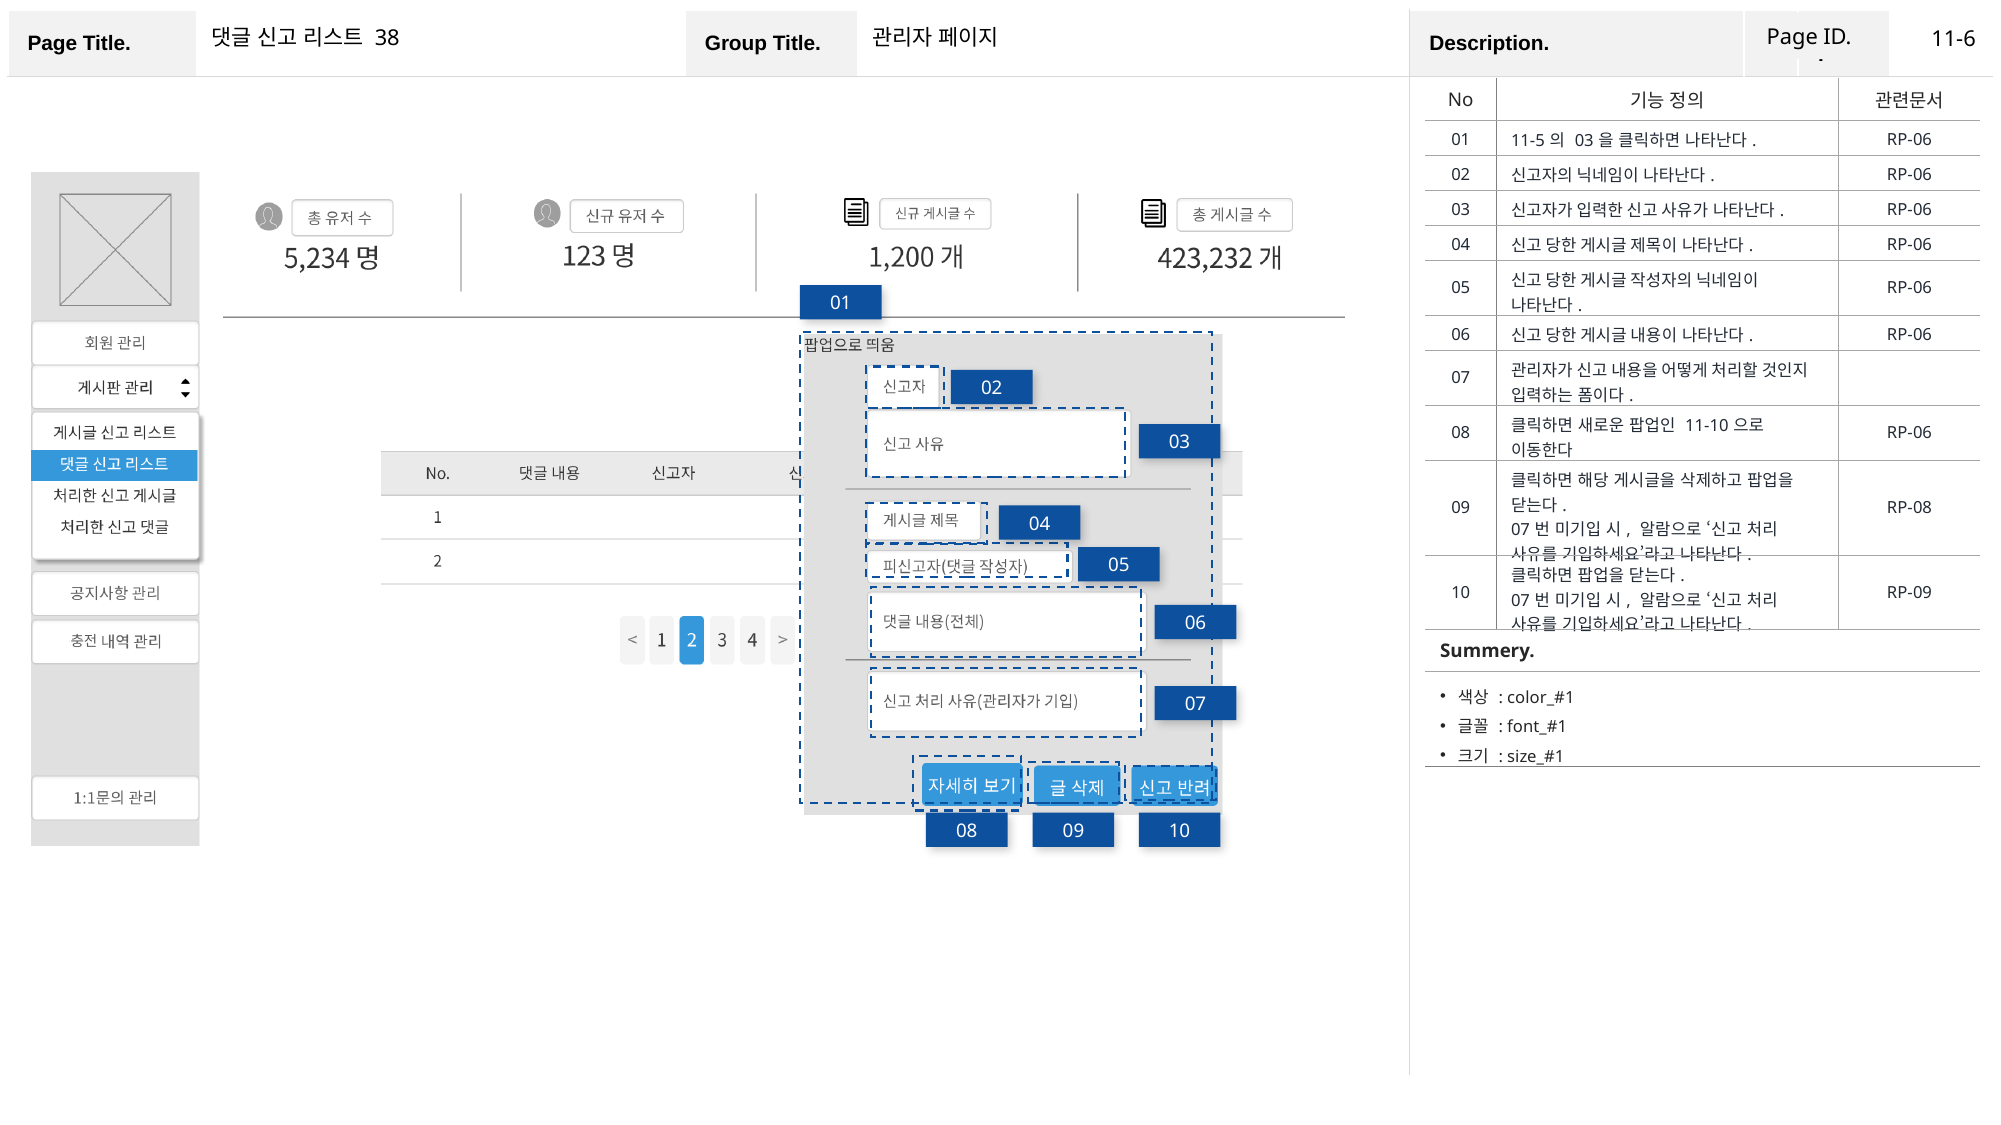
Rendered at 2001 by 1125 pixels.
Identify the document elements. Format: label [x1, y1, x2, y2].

table_cell [1839, 316, 1980, 350]
text_box [1730, 0, 1888, 79]
table_cell [1425, 156, 1496, 190]
table_cell [1497, 316, 1838, 350]
picture [31, 172, 1377, 846]
table_cell [1425, 461, 1496, 555]
table_header [1839, 78, 1980, 120]
table_cell [1425, 121, 1496, 155]
table_cell [1425, 406, 1496, 460]
table_cell [1425, 226, 1496, 260]
list [858, 18, 1405, 55]
table_cell [1425, 316, 1496, 350]
table_cell [1497, 406, 1838, 460]
table_cell [1839, 226, 1980, 260]
table_cell [1425, 351, 1496, 405]
table_cell [1497, 351, 1838, 405]
table_cell [1497, 261, 1838, 315]
table_header [1425, 78, 1496, 120]
table_cell [1425, 630, 1980, 671]
table_cell [1839, 351, 1980, 405]
table_cell [1425, 191, 1496, 225]
table_cell [1839, 156, 1980, 190]
table_cell [1839, 191, 1980, 225]
table_cell [1839, 461, 1980, 555]
text_box [1916, 17, 1991, 59]
table_cell [1497, 121, 1838, 155]
table_cell [1839, 121, 1980, 155]
list [196, 18, 684, 55]
table_cell [1497, 461, 1838, 555]
table_header [1497, 78, 1838, 120]
table_cell [1497, 556, 1838, 629]
table_cell [1839, 261, 1980, 315]
table_cell [1497, 156, 1838, 190]
table_cell [1839, 406, 1980, 460]
table_cell [1497, 191, 1838, 225]
table_cell [1425, 261, 1496, 315]
table_cell [1839, 556, 1980, 629]
table_cell [1425, 672, 1980, 766]
table_cell [1425, 556, 1496, 629]
table_cell [1497, 226, 1838, 260]
